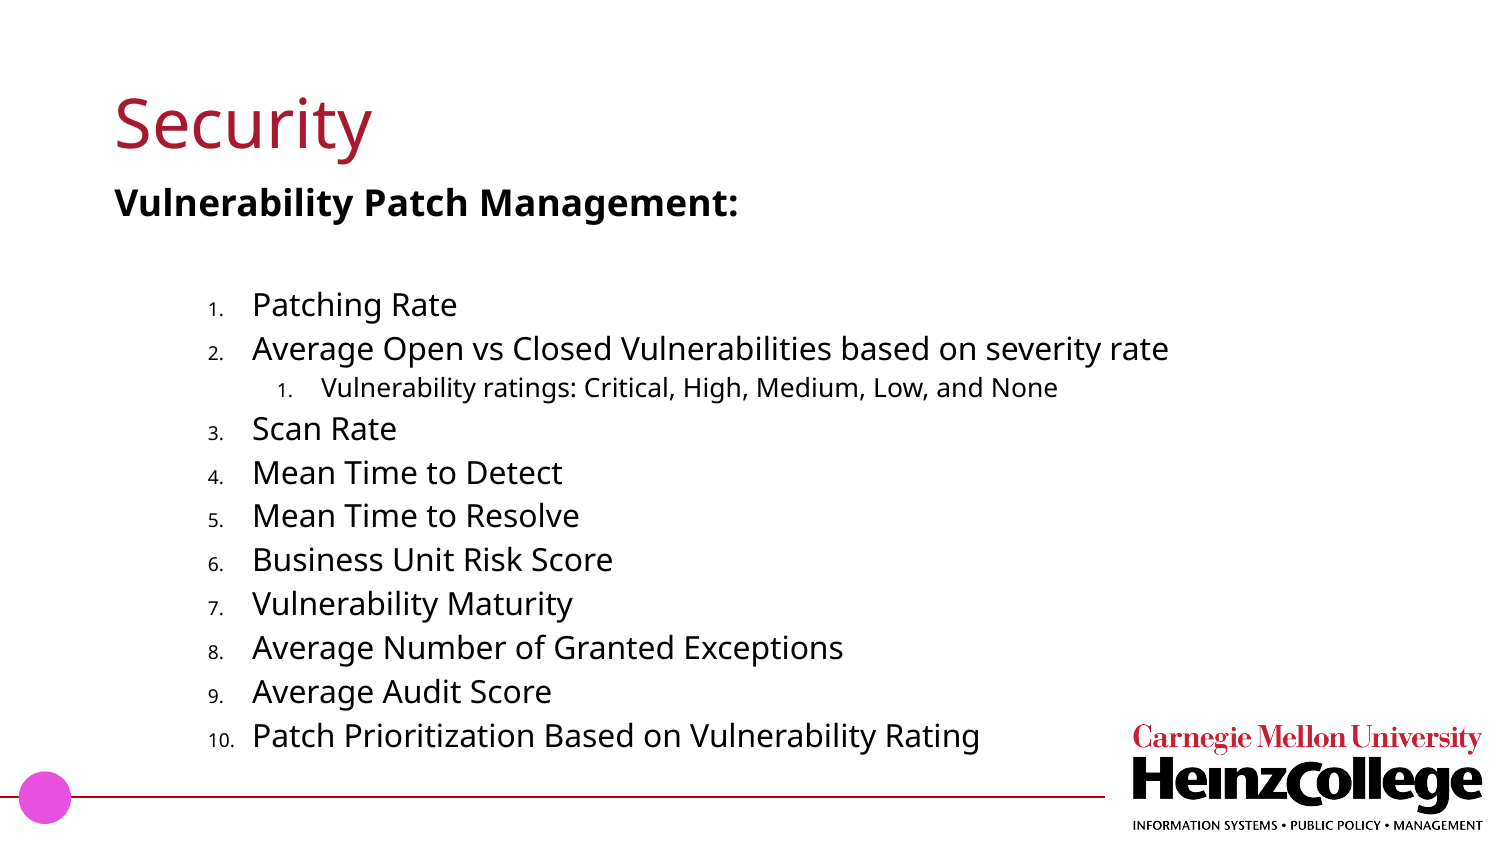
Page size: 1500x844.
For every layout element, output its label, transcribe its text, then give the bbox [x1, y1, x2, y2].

list Vulnerability Patch Management: Patching Rate Average Open vs Closed Vulnerabilities based on severity rate Vulnerability ratings: Critical, High, Medium, Low, and None Scan Rate Mean Time to Detect Mean Time to Resolve Business Unit Risk Score Vulnerability Maturity Average Number of Granted Exceptions Average Audit Score Patch Prioritization Based on Vulnerability Rating [103, 178, 1397, 763]
picture [1133, 724, 1483, 830]
title Security [103, 44, 1397, 178]
text_box [18, 771, 72, 824]
